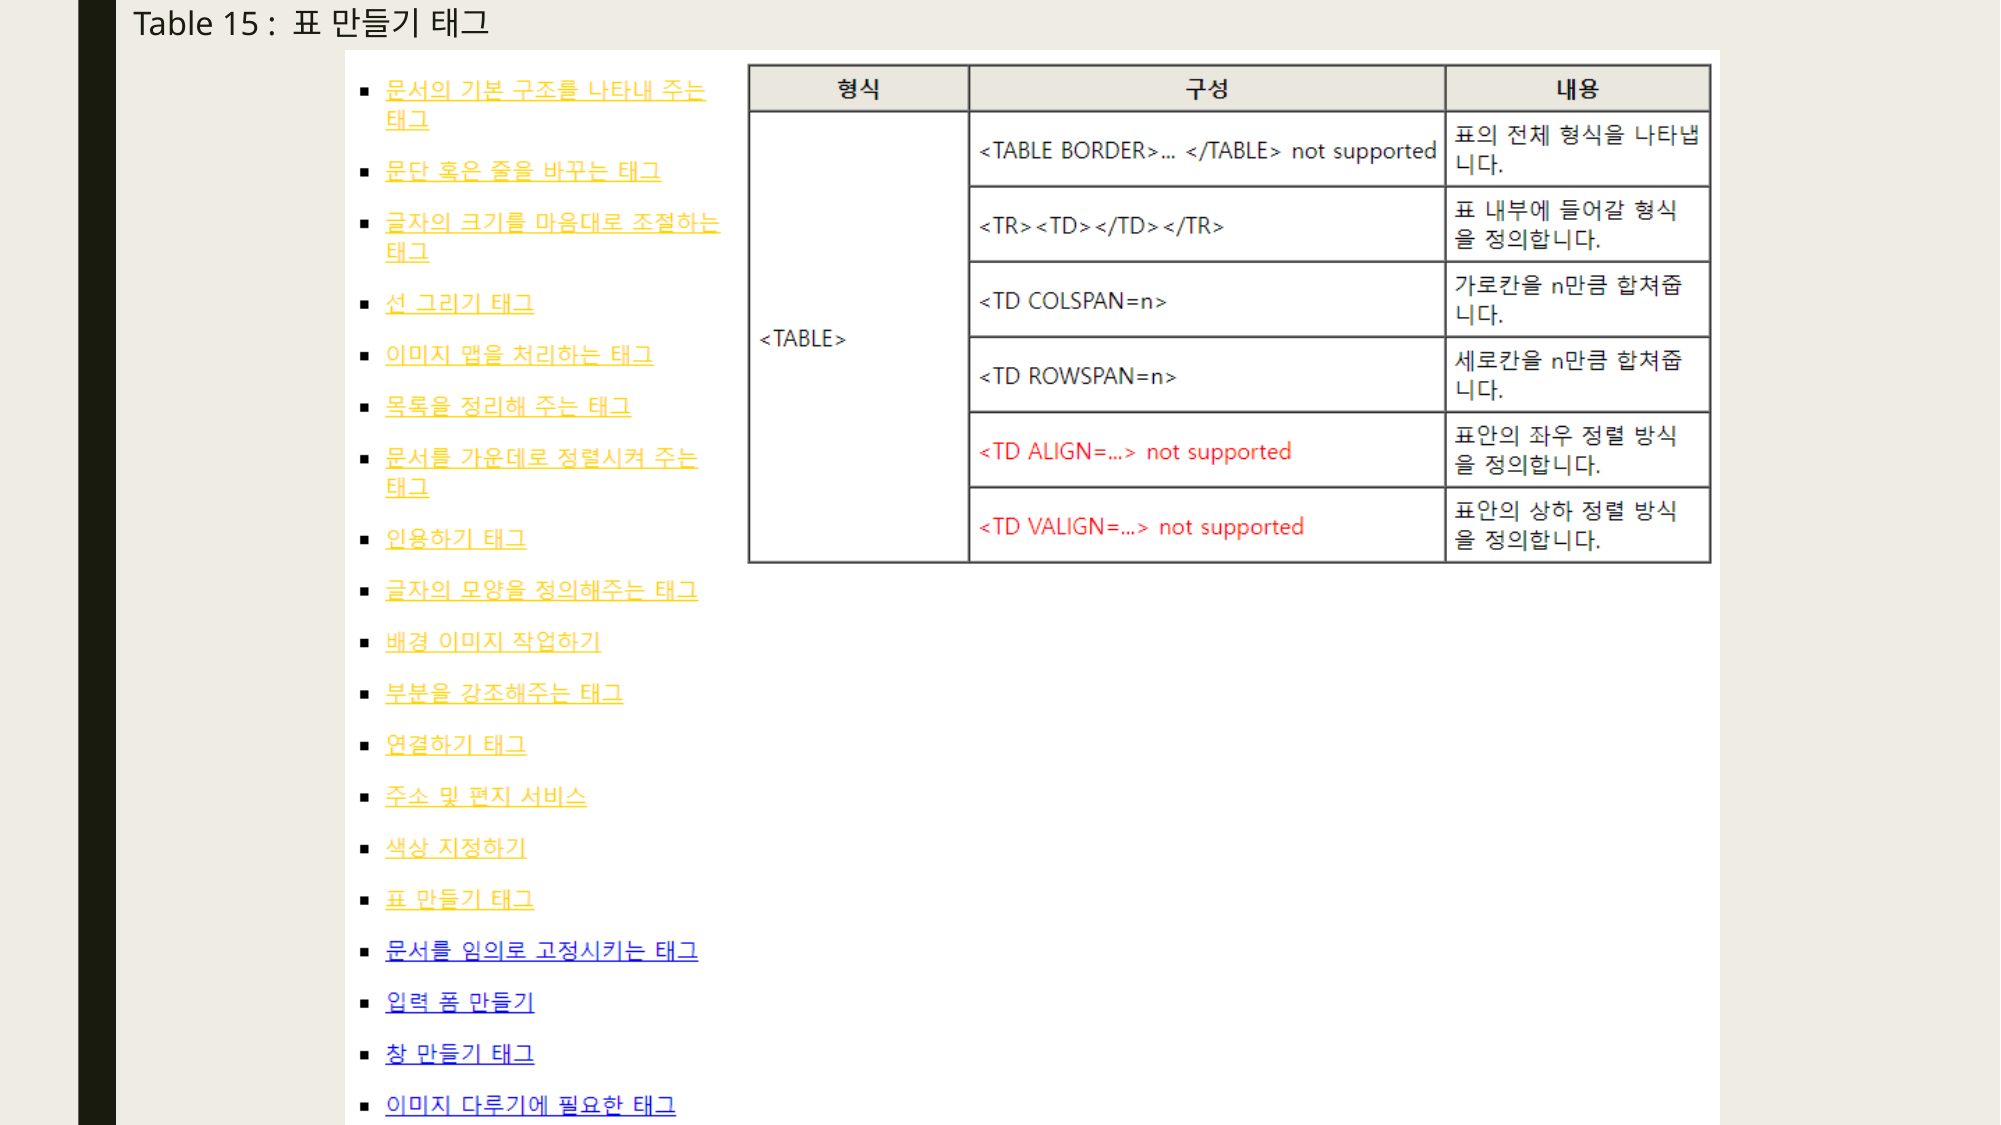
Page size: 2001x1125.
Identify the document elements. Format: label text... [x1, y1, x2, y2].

picture [345, 50, 1720, 1125]
title Table 15 : 표 만들기 태그 [118, 0, 1694, 50]
